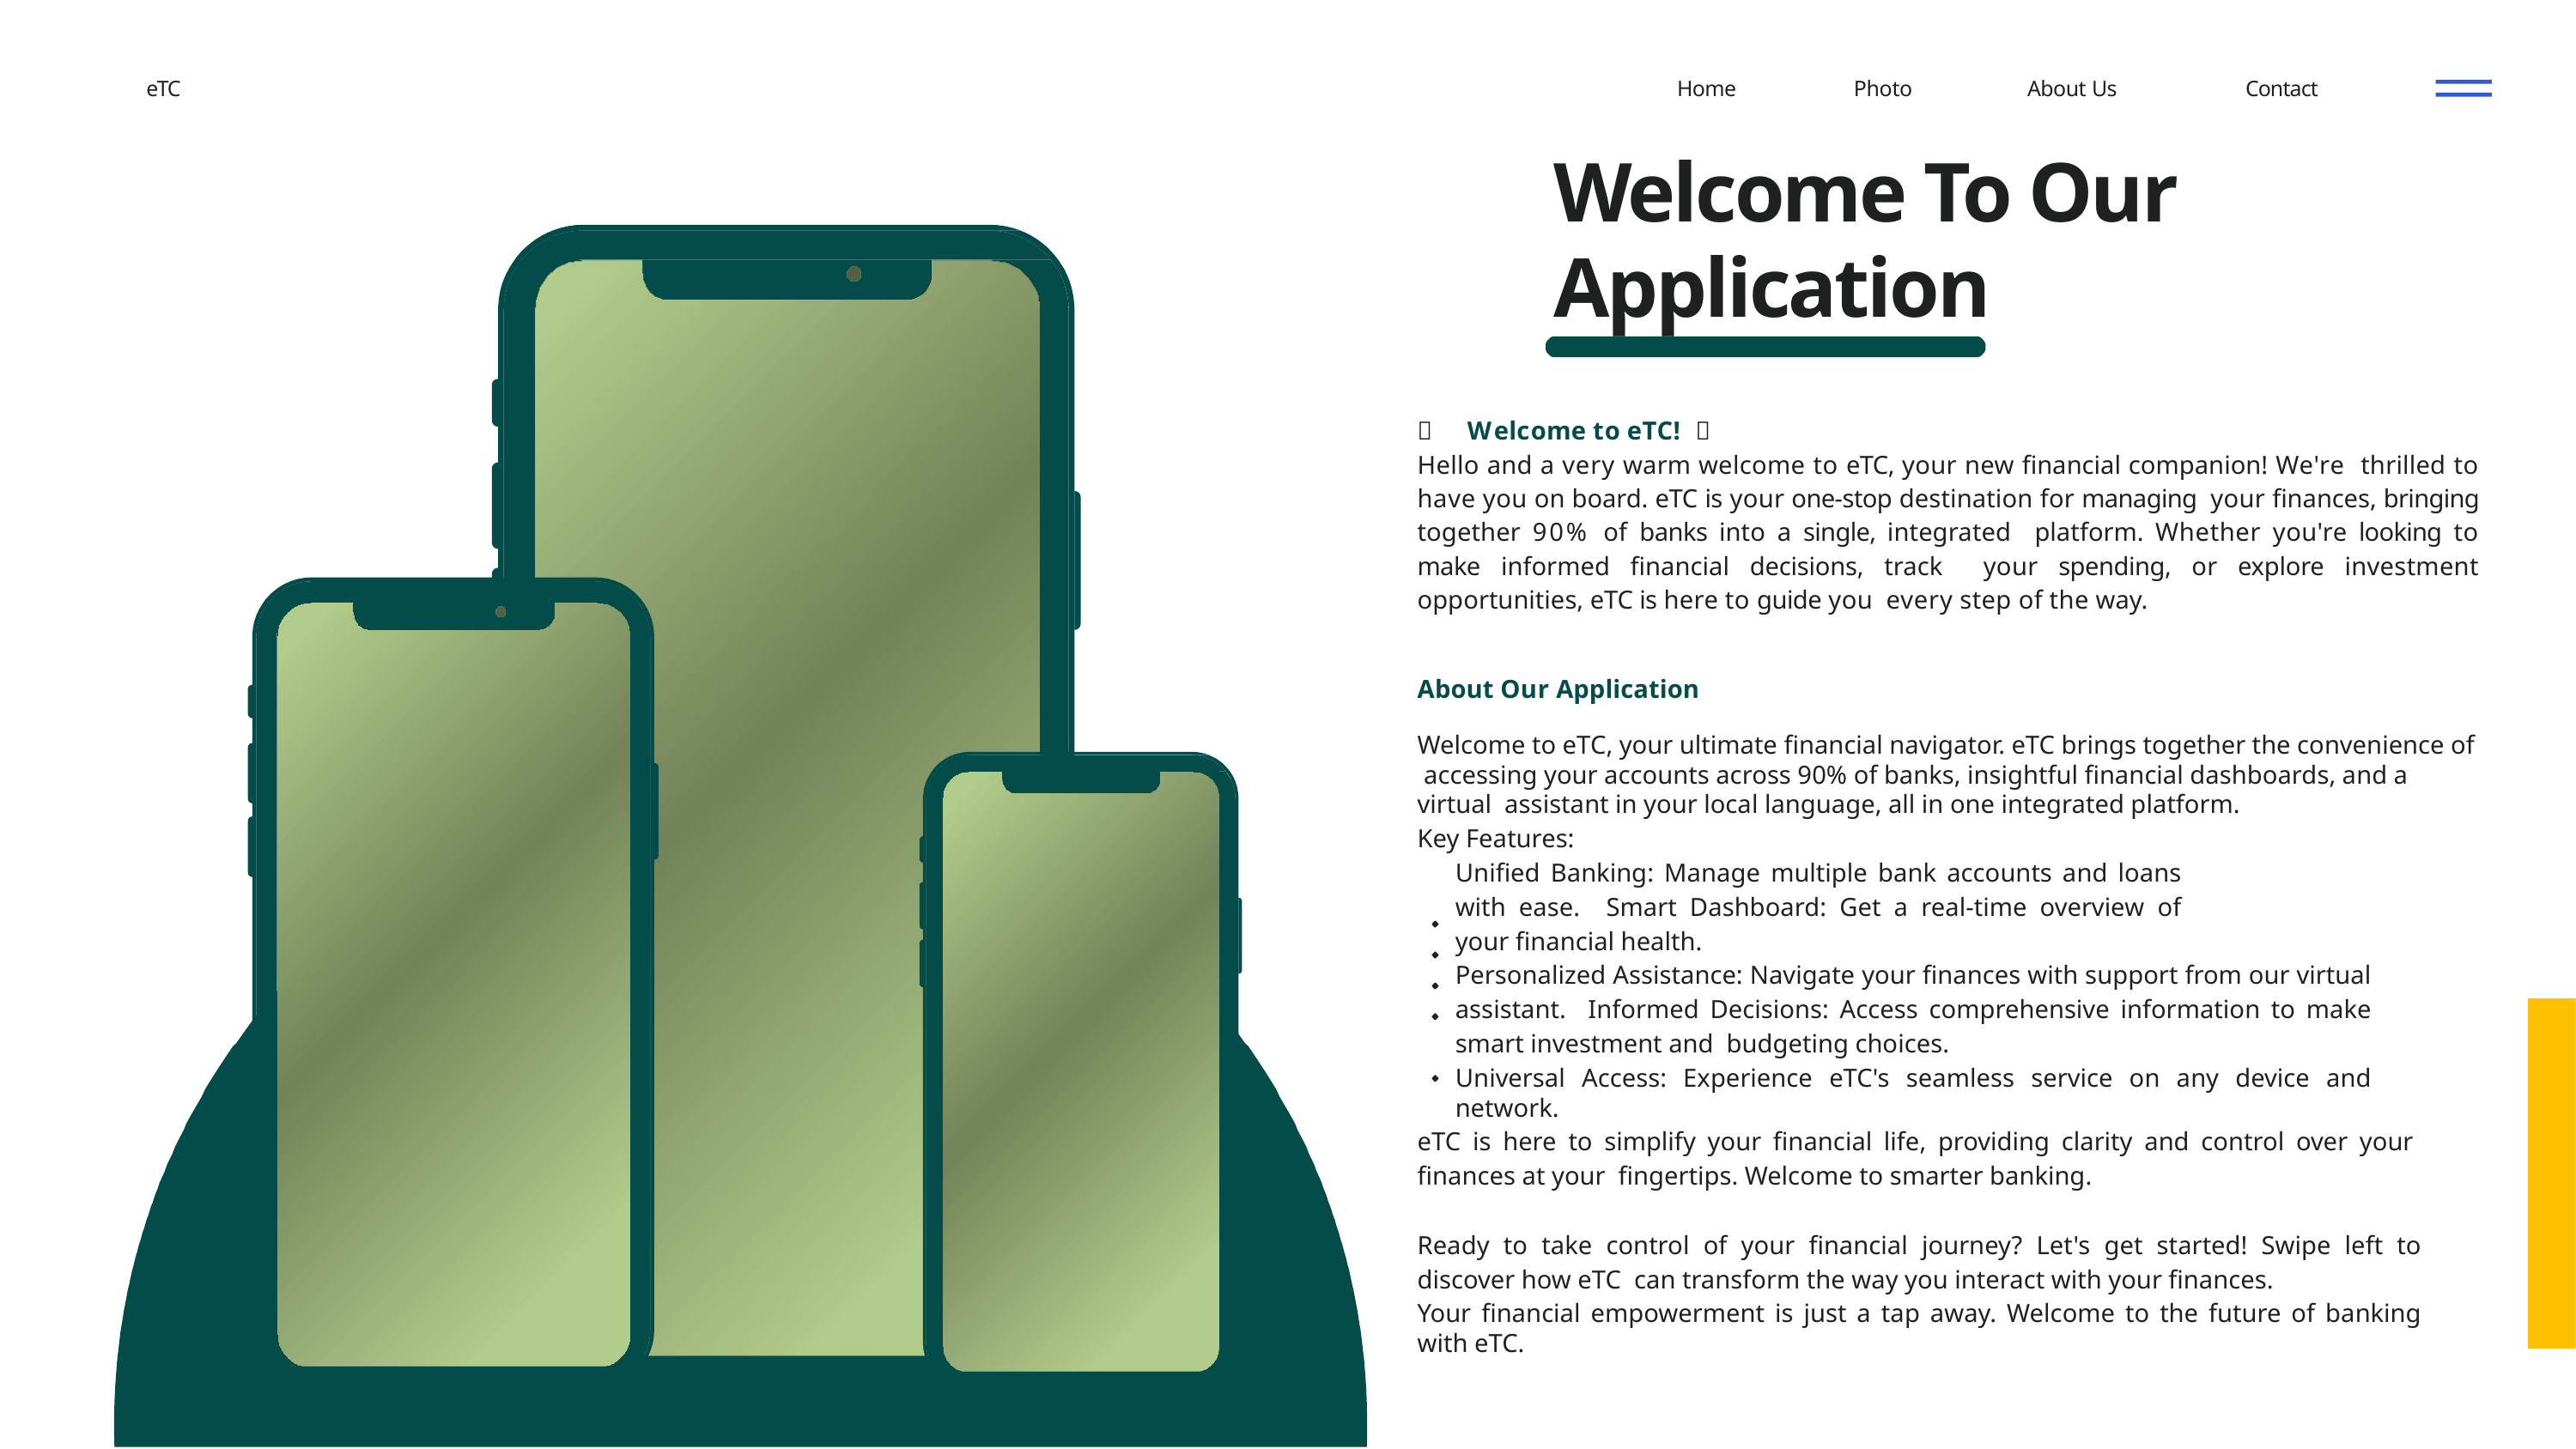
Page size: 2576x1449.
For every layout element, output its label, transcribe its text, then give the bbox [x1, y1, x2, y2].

text_box [2527, 998, 2576, 1349]
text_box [113, 224, 1368, 1447]
text_box Home Photo About Us Welcome To Our Application [1552, 62, 2243, 334]
text_box Contact [2243, 72, 2324, 100]
text_box [1546, 336, 1986, 358]
text_box 🌟 Welcome to eTC! 🌟 Hello and a very warm welcome to eTC, your new financial companion! We're thrilled to have you on board. eTC is your one-stop destination for managing your finances, bringing together 90% of banks into a single, integrated platform. Whether you're looking to make informed financial decisions, track your spending, or explore investment opportunities, eTC is here to guide you every step of the way. About Our Application Welcome to eTC, your ultimate financial navigator. eTC brings together the convenience of accessing your accounts across 90% of banks, insightful financial dashboards, and a virtual assistant in your local language, all in one integrated platform. Key Features: Unified Banking: Manage multiple bank accounts and loans with ease. Smart Dashboard: Get a real-time overview of your financial health. Personalized Assistance: Navigate your finances with support from our virtual assistant. Informed Decisions: Access comprehensive information to make smart investment and budgeting choices. Universal Access: Experience eTC's seamless service on any device and network. eTC is here to simplify your financial life, providing clarity and control over your finances at your fingertips. Welcome to smarter banking. Ready to take control of your financial journey? Let's get started! Swipe left to discover how eTC can transform the way you interact with your finances. Your financial empowerment is just a tap away. Welcome to the future of banking with eTC. [1415, 393, 2480, 1358]
text_box eTC [144, 72, 186, 100]
